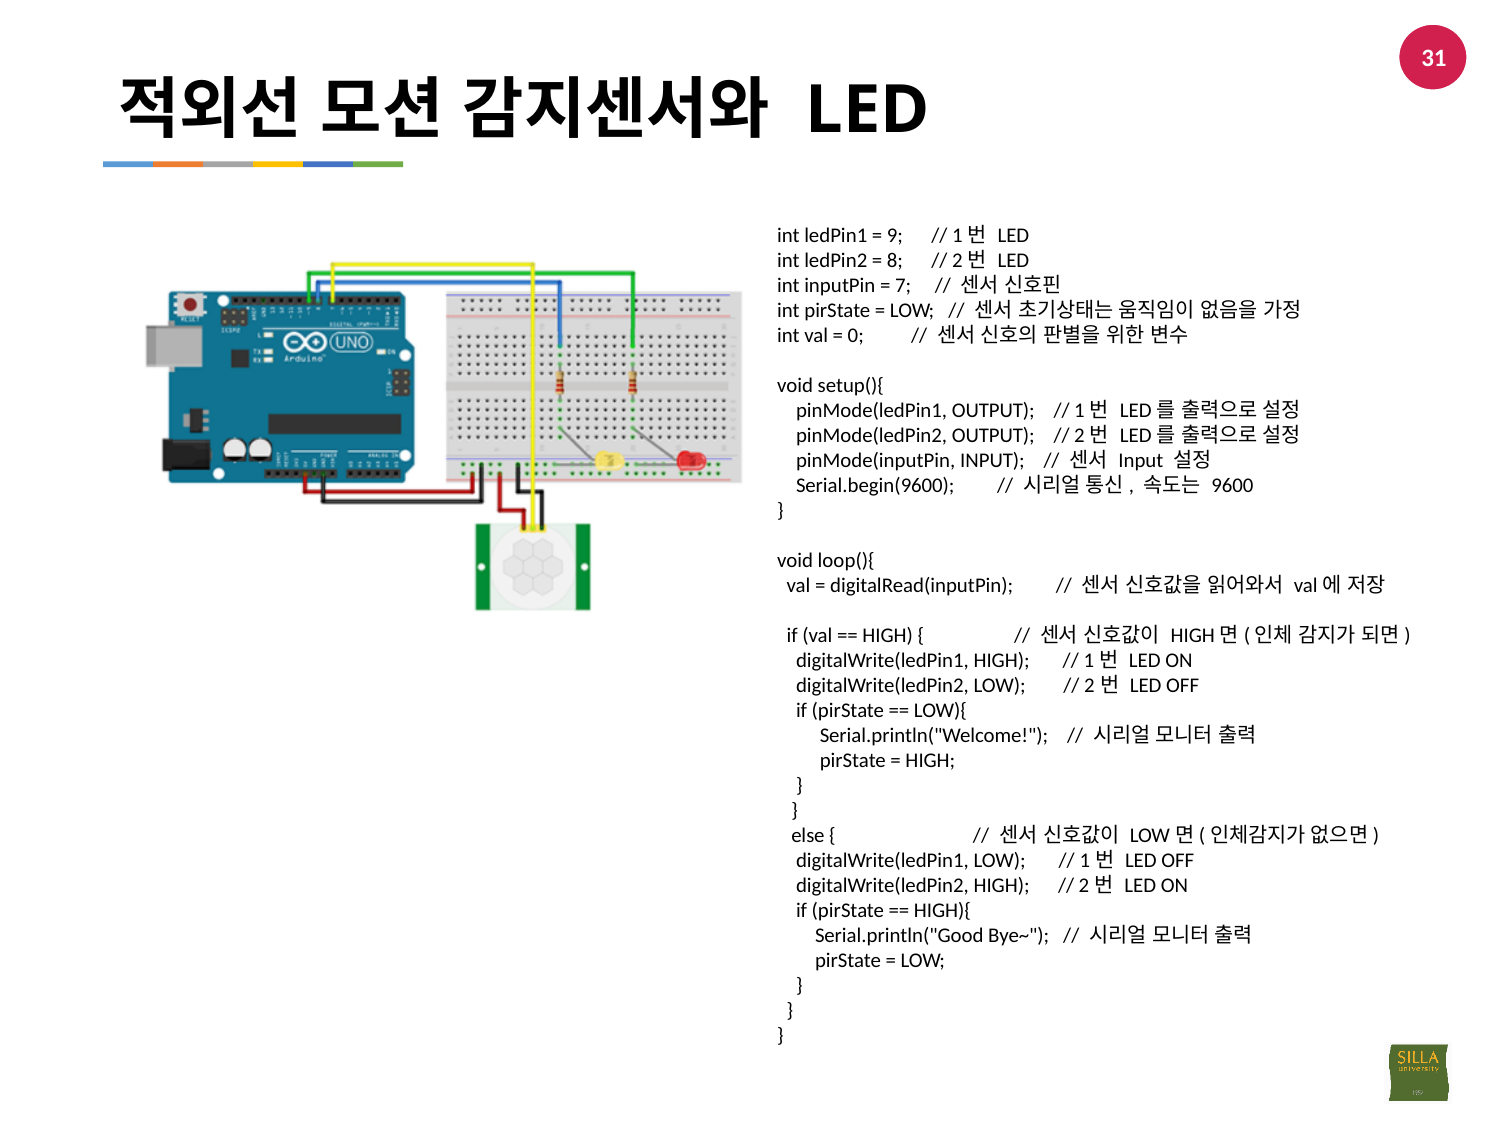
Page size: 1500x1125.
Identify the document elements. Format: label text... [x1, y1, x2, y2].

title 적외선 모션 감지센서와 LED [103, 59, 1365, 162]
text_box int ledPin1 = 9; // 1번 LED int ledPin2 = 8; // 2번 LED int inputPin = 7; // 센서 신호핀 int pirState = LOW; // 센서 초기상태는 움직임이 없음을 가정 int val = 0; // 센서 신호의 판별을 위한 변수 void setup(){ pinMode(ledPin1, OUTPUT); // 1번 LED를 출력으로 설정 pinMode(ledPin2, OUTPUT); // 2번 LED를 출력으로 설정 pinMode(inputPin, INPUT); // 센서 Input 설정 Serial.begin(9600); // 시리얼 통신, 속도는 9600 } void loop(){ val = digitalRead(inputPin); // 센서 신호값을 읽어와서 val에 저장 if (val == HIGH) { // 센서 신호값이 HIGH면(인체 감지가 되면) digitalWrite(ledPin1, HIGH); // 1번 LED ON digitalWrite(ledPin2, LOW); // 2번 LED OFF if (pirState == LOW){ Serial.println("Welcome!"); // 시리얼 모니터 출력 pirState = HIGH; } } else { // 센서 신호값이 LOW면(인체감지가 없으면) digitalWrite(ledPin1, LOW); // 1번 LED OFF digitalWrite(ledPin2, HIGH); // 2번 LED ON if (pirState == HIGH){ Serial.println("Good Bye~"); // 시리얼 모니터 출력 pirState = LOW; } } } [762, 214, 1449, 1054]
slide_number 31 [1400, 23, 1468, 89]
picture [1384, 1042, 1452, 1104]
picture [116, 237, 774, 639]
